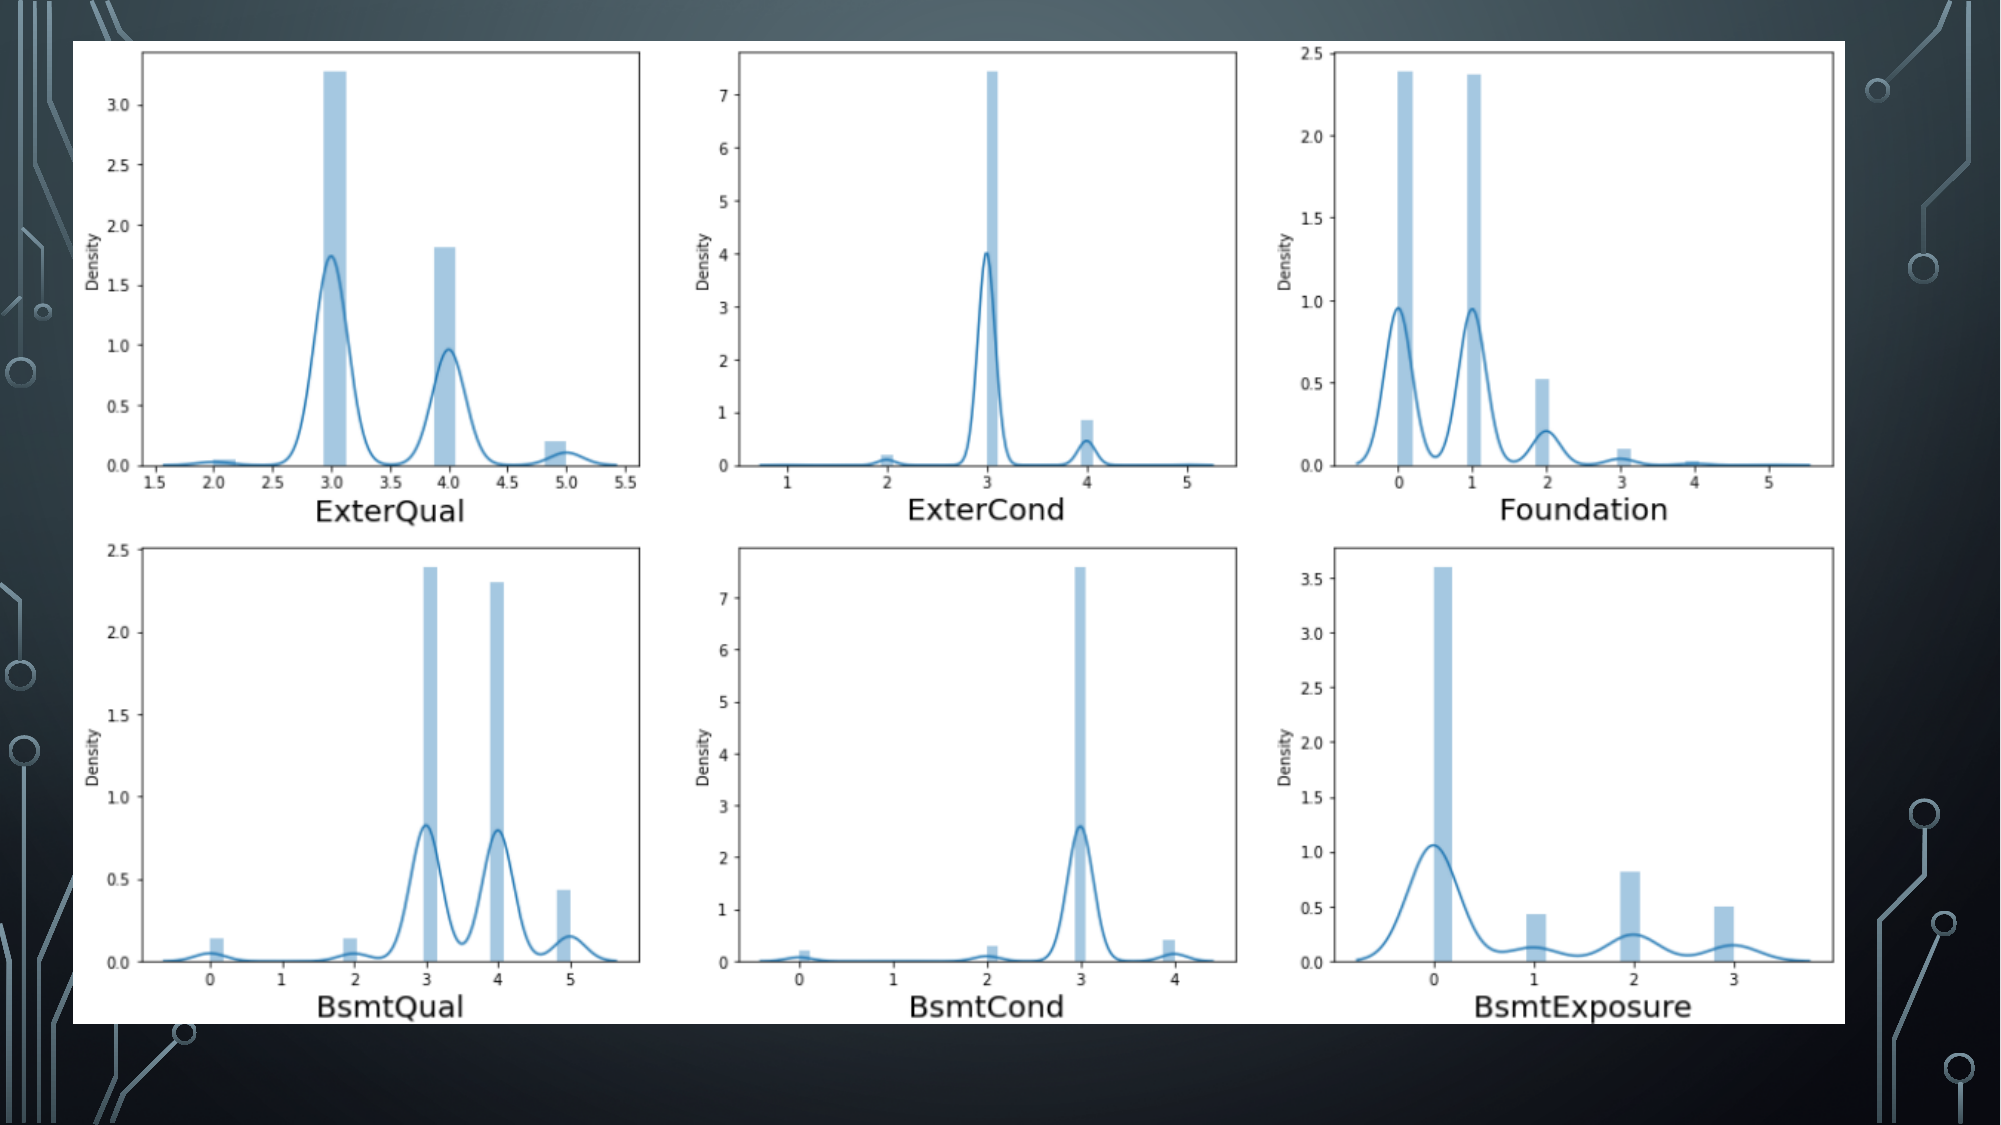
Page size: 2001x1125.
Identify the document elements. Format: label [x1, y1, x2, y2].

picture [73, 41, 1845, 1024]
